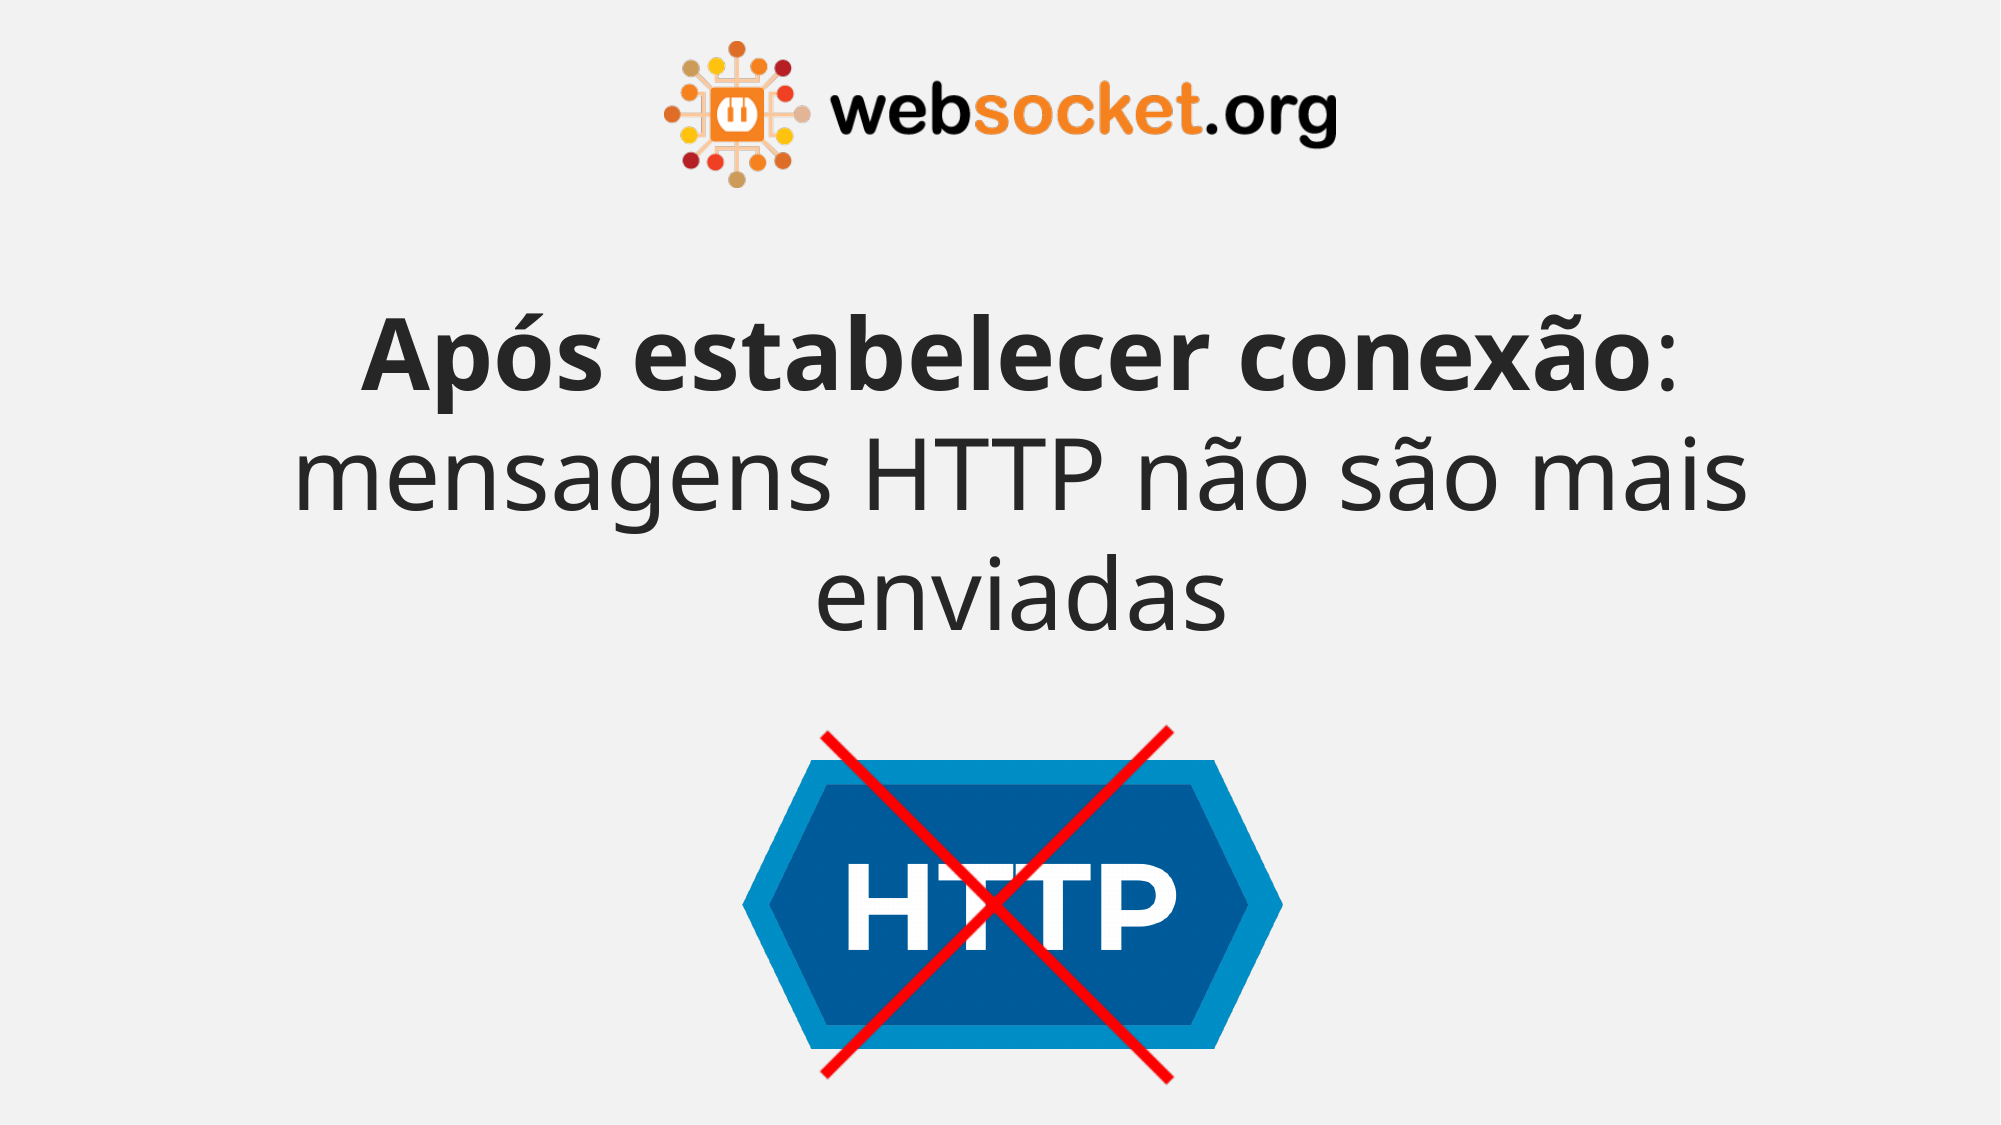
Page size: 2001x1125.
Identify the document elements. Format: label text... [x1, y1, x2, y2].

list Após estabelecer conexão: mensagens HTTP não são mais enviadas [173, 282, 1870, 1071]
picture [664, 41, 1336, 188]
picture [736, 641, 1283, 1125]
